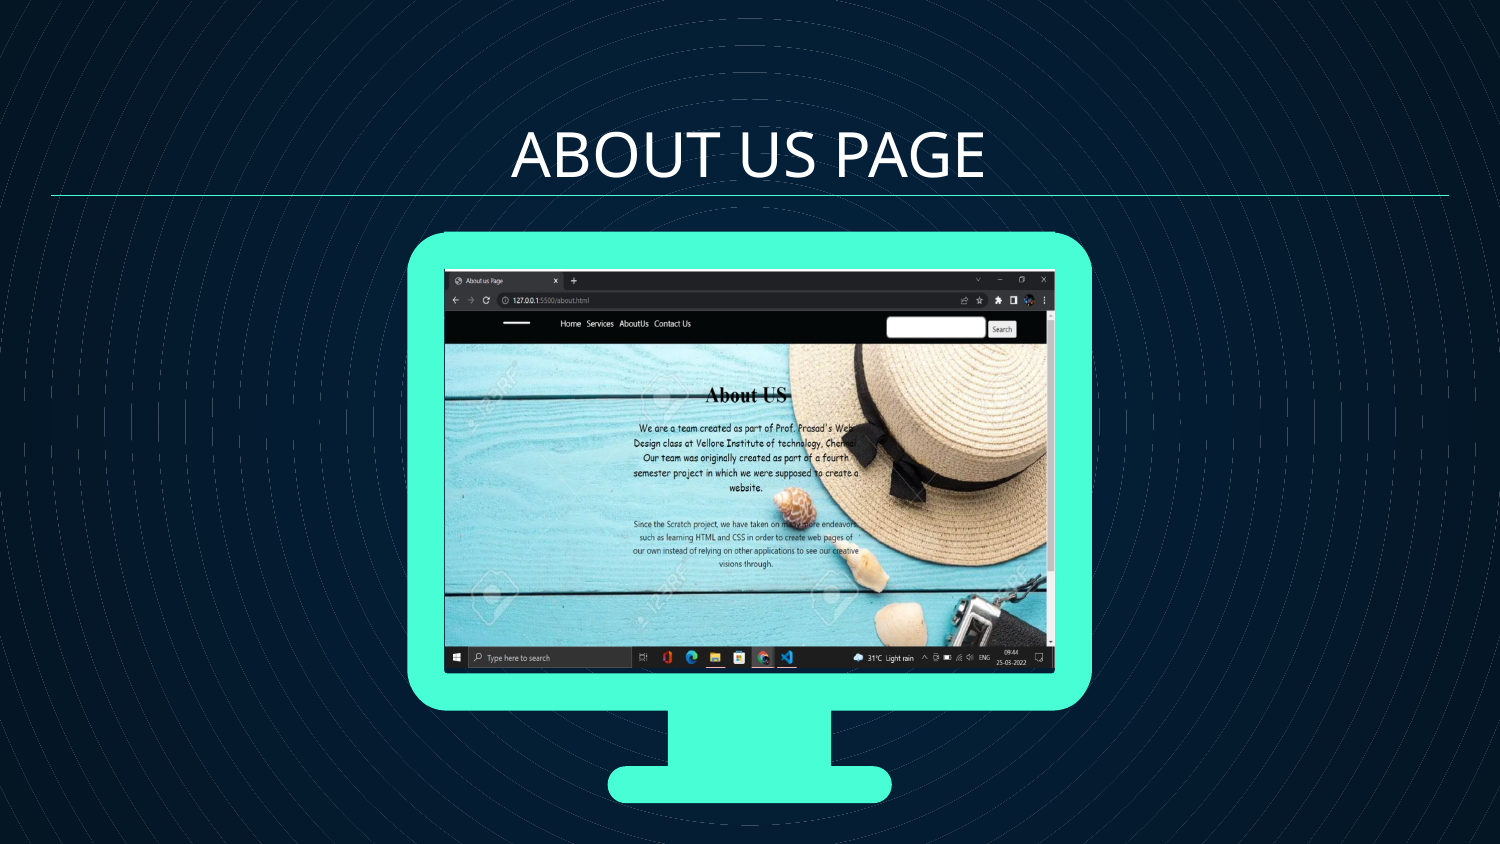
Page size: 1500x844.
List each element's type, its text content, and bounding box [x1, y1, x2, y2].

title ABOUT US PAGE [51, 105, 1449, 195]
text_box [407, 231, 1092, 804]
title ABOUT US PAGE [51, 202, 1449, 206]
picture [445, 269, 1055, 669]
